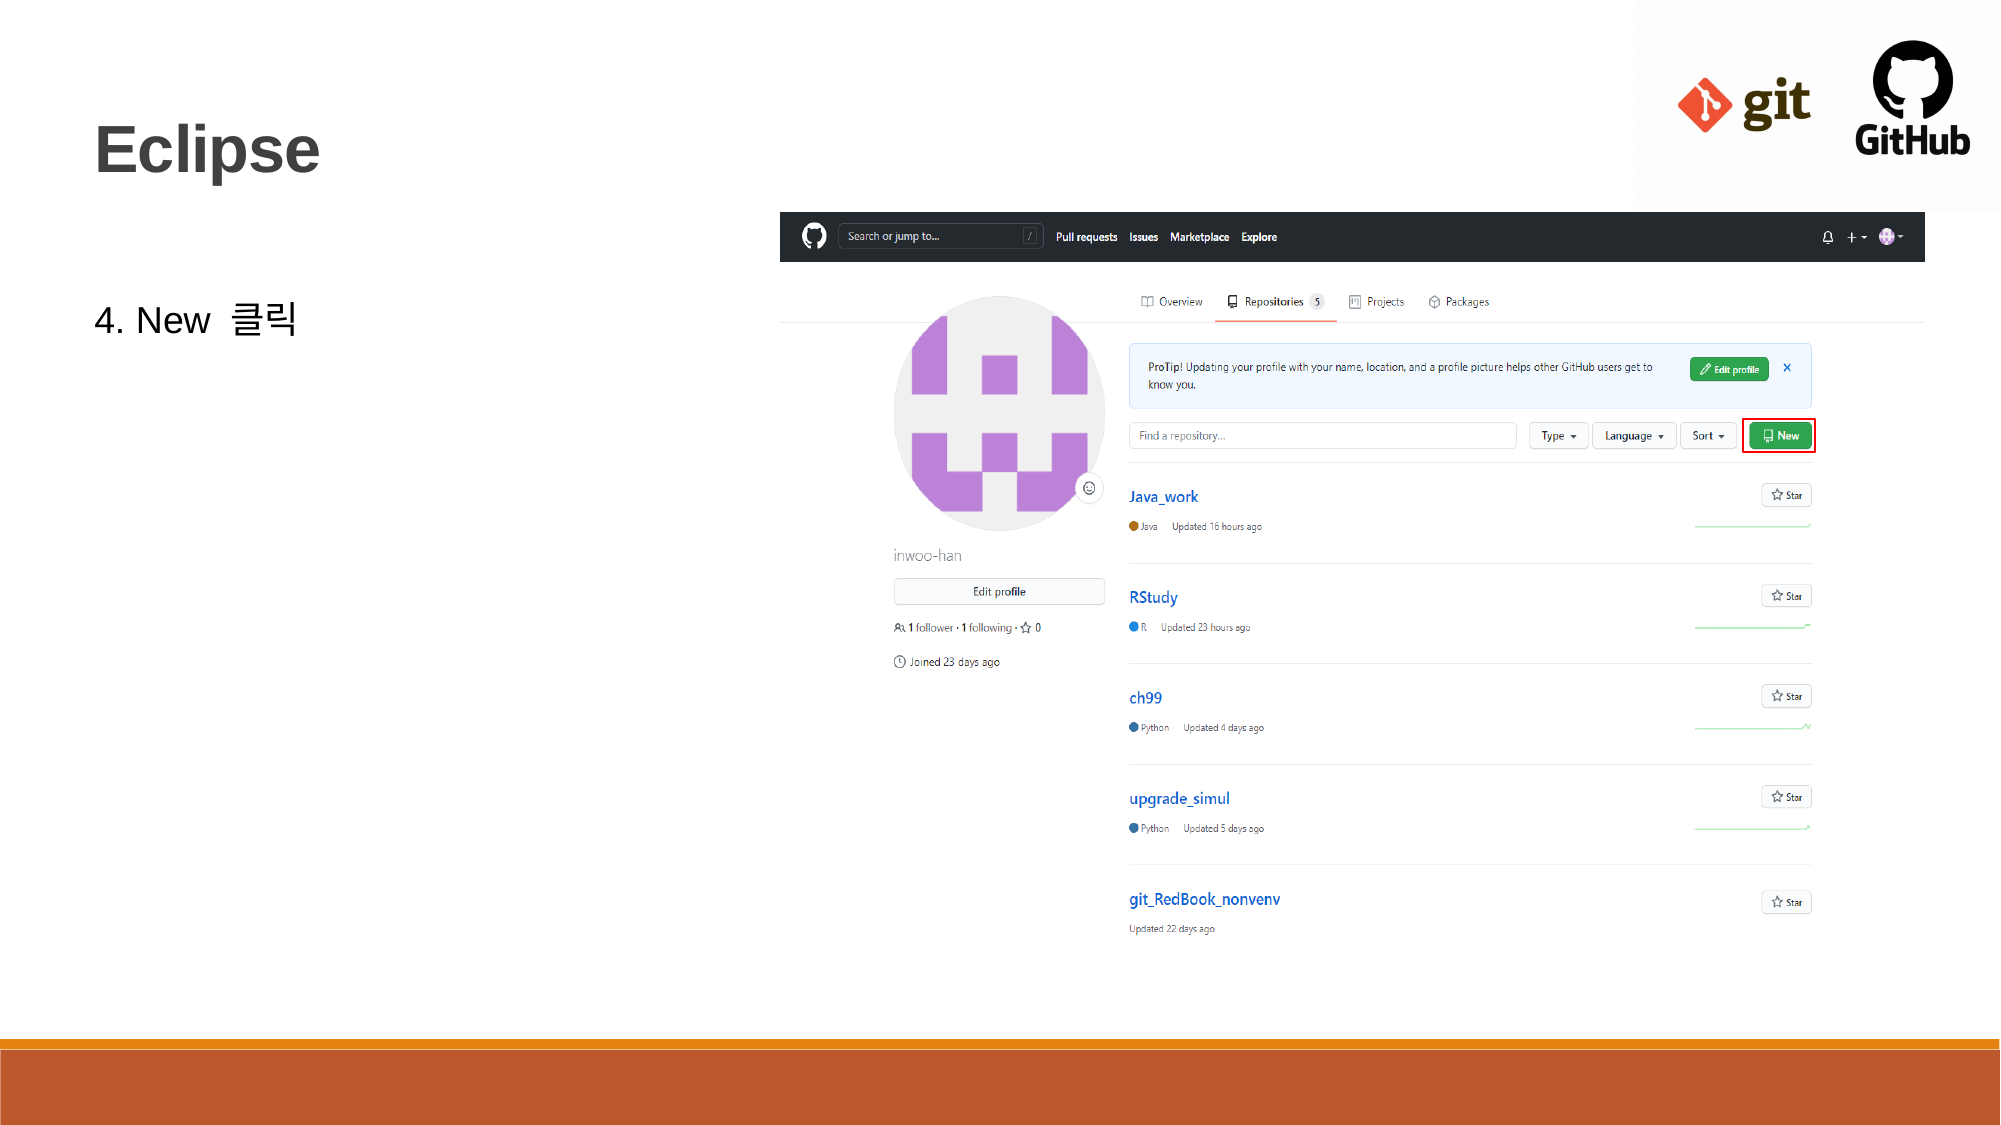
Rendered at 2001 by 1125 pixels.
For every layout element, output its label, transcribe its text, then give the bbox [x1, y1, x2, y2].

picture [1634, 0, 2000, 213]
text_box 4. New 클릭 [79, 289, 706, 349]
text_box Eclipse [79, 95, 607, 194]
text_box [780, 211, 1925, 937]
